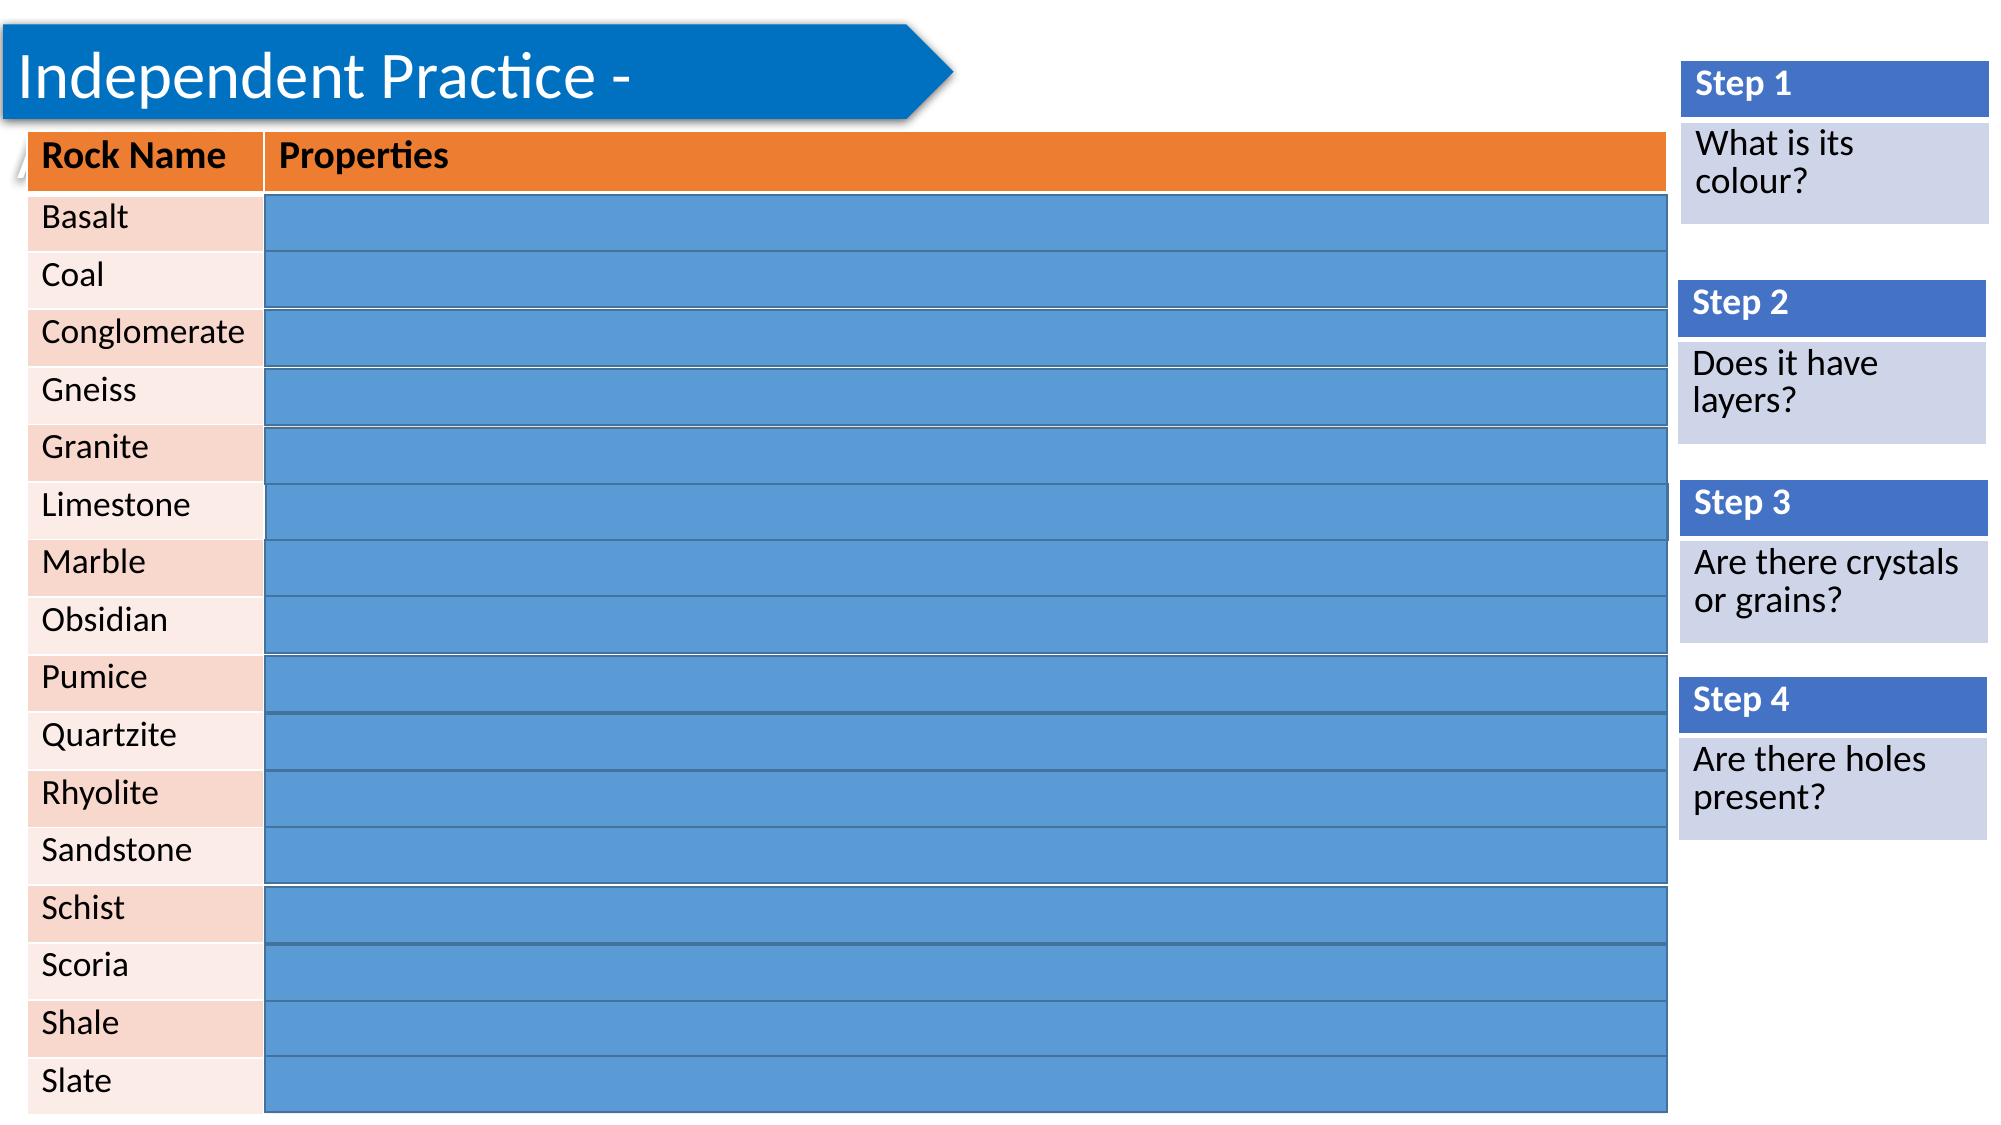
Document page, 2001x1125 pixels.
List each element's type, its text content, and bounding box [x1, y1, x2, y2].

table_cell Does it have layers? [1678, 342, 1986, 444]
table_cell Are there holes present? [1679, 738, 1987, 840]
table_cell Rhyolite [28, 771, 263, 827]
text_box [264, 194, 1668, 250]
table_header Step 4 [1679, 677, 1987, 733]
table_cell Schist [28, 886, 263, 942]
text_box [264, 427, 1668, 485]
table_cell Slate [28, 1059, 263, 1114]
table_cell Gneiss [28, 368, 263, 424]
table_header Step 2 [1678, 280, 1986, 337]
table_cell Basalt [28, 197, 263, 251]
text_box [264, 655, 1668, 712]
table_header Properties [265, 132, 1666, 191]
text_box [265, 483, 1669, 541]
text_box [264, 595, 1668, 654]
table_cell Conglomerate [28, 310, 263, 366]
table_cell Granite [28, 425, 263, 481]
text_box [264, 309, 1668, 367]
table_cell Quartzite [28, 713, 263, 769]
table_cell What is its colour? [1681, 123, 1989, 224]
text_box [264, 1000, 1668, 1055]
text_box [264, 886, 1668, 943]
text_box [264, 539, 1668, 595]
table_cell Scoria [28, 944, 263, 999]
table_cell Sandstone [28, 828, 263, 884]
text_box [264, 770, 1668, 826]
table_cell Obsidian [28, 598, 263, 654]
table_cell Shale [28, 1001, 263, 1057]
text_box [264, 826, 1668, 884]
table_cell Pumice [28, 656, 263, 711]
text_box [264, 1055, 1668, 1113]
table_cell Marble [28, 540, 263, 596]
text_box [264, 368, 1668, 426]
table_cell Coal [28, 253, 263, 308]
table_header Step 1 [1681, 61, 1989, 117]
text_box [264, 712, 1668, 770]
text_box [264, 250, 1668, 308]
table_header Step 3 [1680, 480, 1988, 536]
table_cell Limestone [28, 483, 263, 539]
table_cell Are there crystals or grains? [1680, 541, 1988, 643]
text_box [264, 943, 1668, 1000]
text_box Independent Practice - ANSWERS [3, 24, 954, 119]
table_header Rock Name [28, 132, 263, 191]
